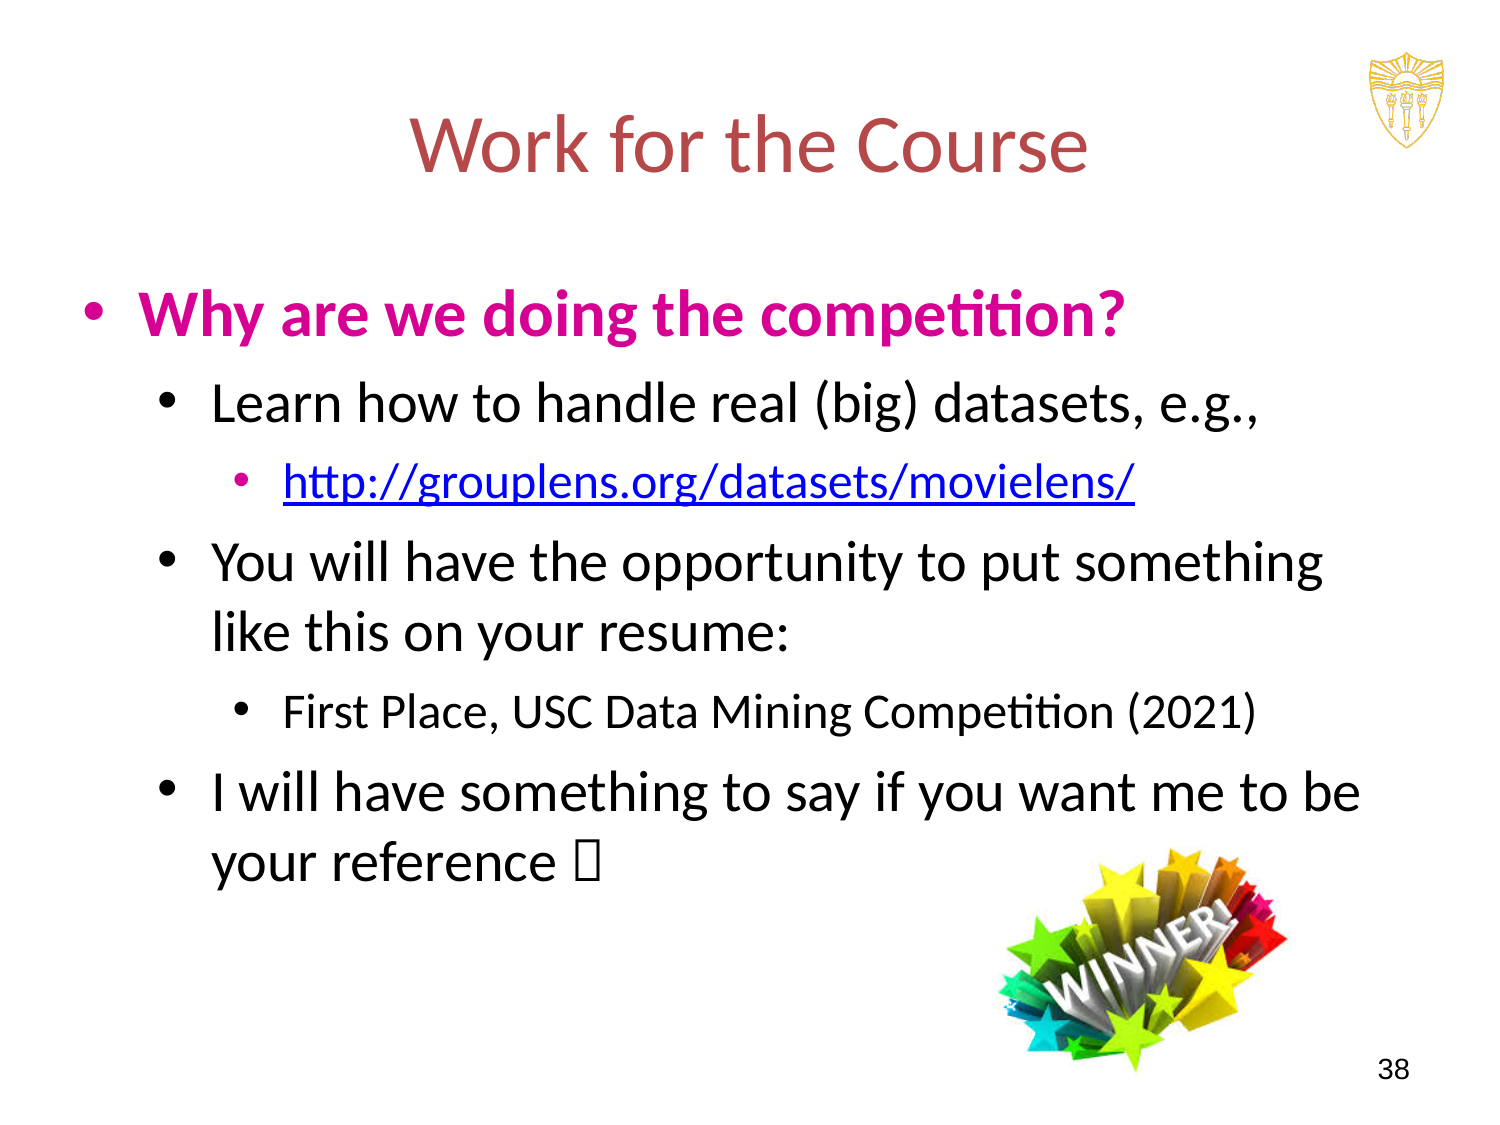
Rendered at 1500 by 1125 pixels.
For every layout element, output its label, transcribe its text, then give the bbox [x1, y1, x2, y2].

list Why are we doing the competition? Learn how to handle real (big) datasets, e.g., http://grouplens.org/datasets/movielens/ You will have the opportunity to put something like this on your resume: First Place, USC Data Mining Competition (2021) I will have something to say if you want me to be your reference  [74, 261, 1426, 1078]
picture [1345, 38, 1468, 162]
title Work for the Course [74, 44, 1426, 234]
slide_number 38 [1074, 1042, 1425, 1103]
picture [953, 845, 1334, 1078]
